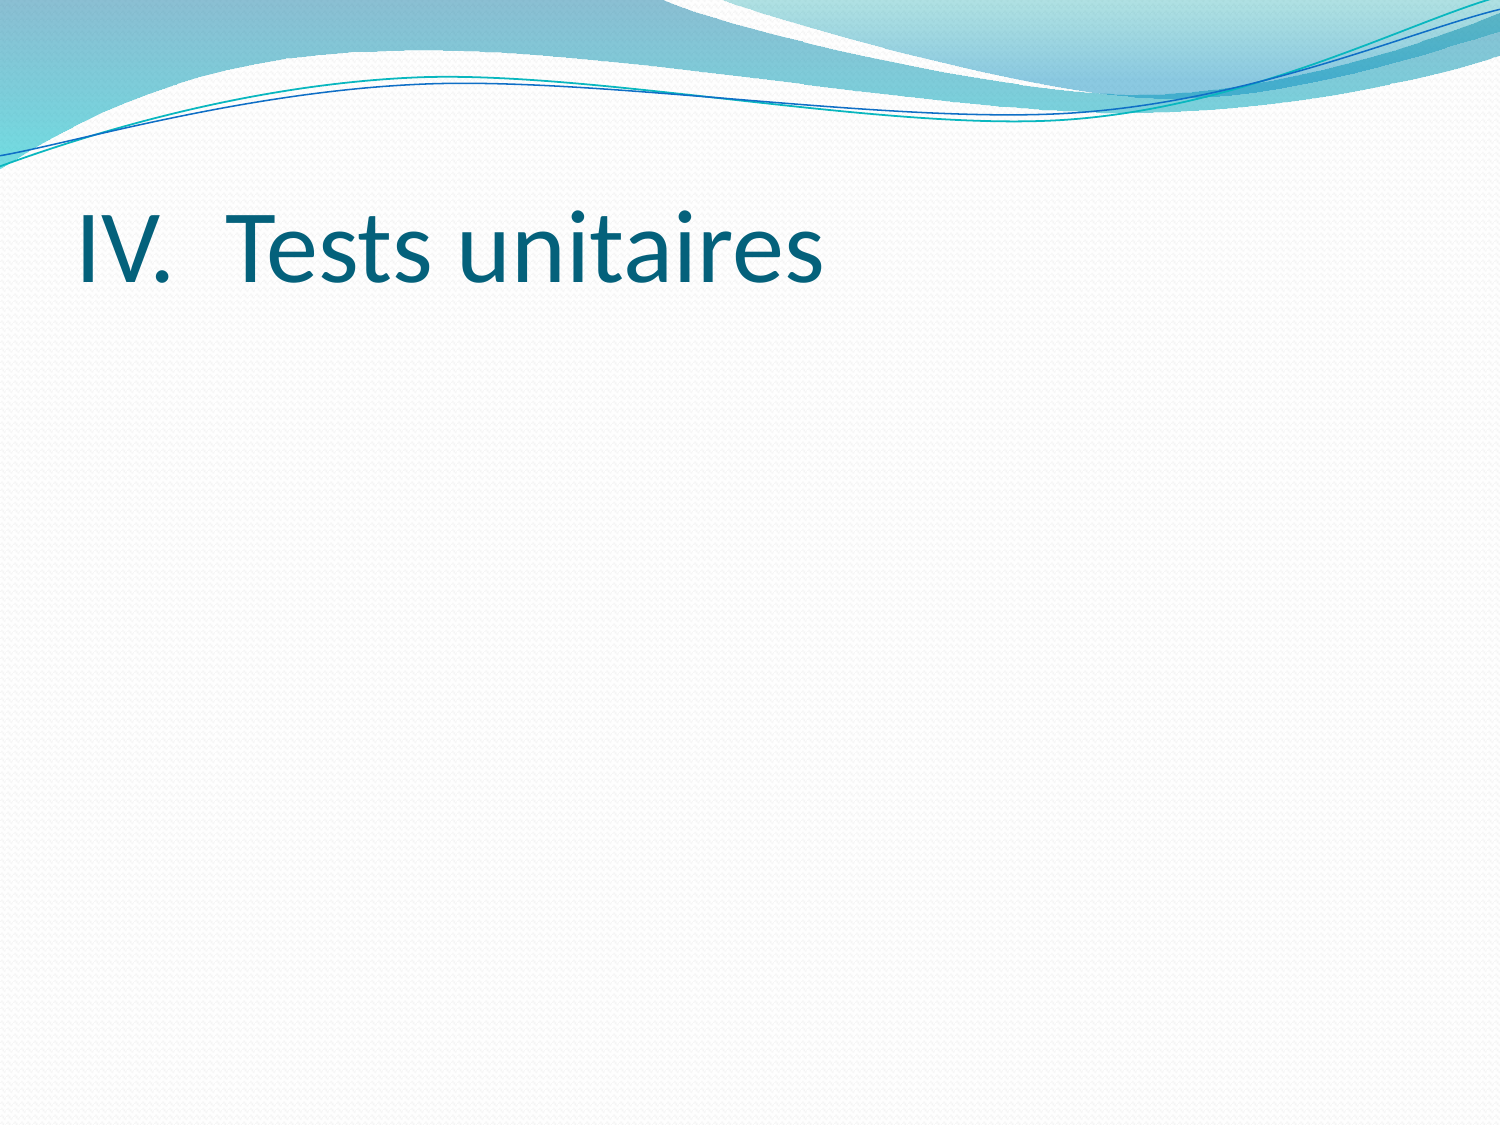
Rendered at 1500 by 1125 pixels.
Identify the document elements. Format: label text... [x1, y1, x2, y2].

title IV. Tests unitaires [75, 115, 1425, 303]
